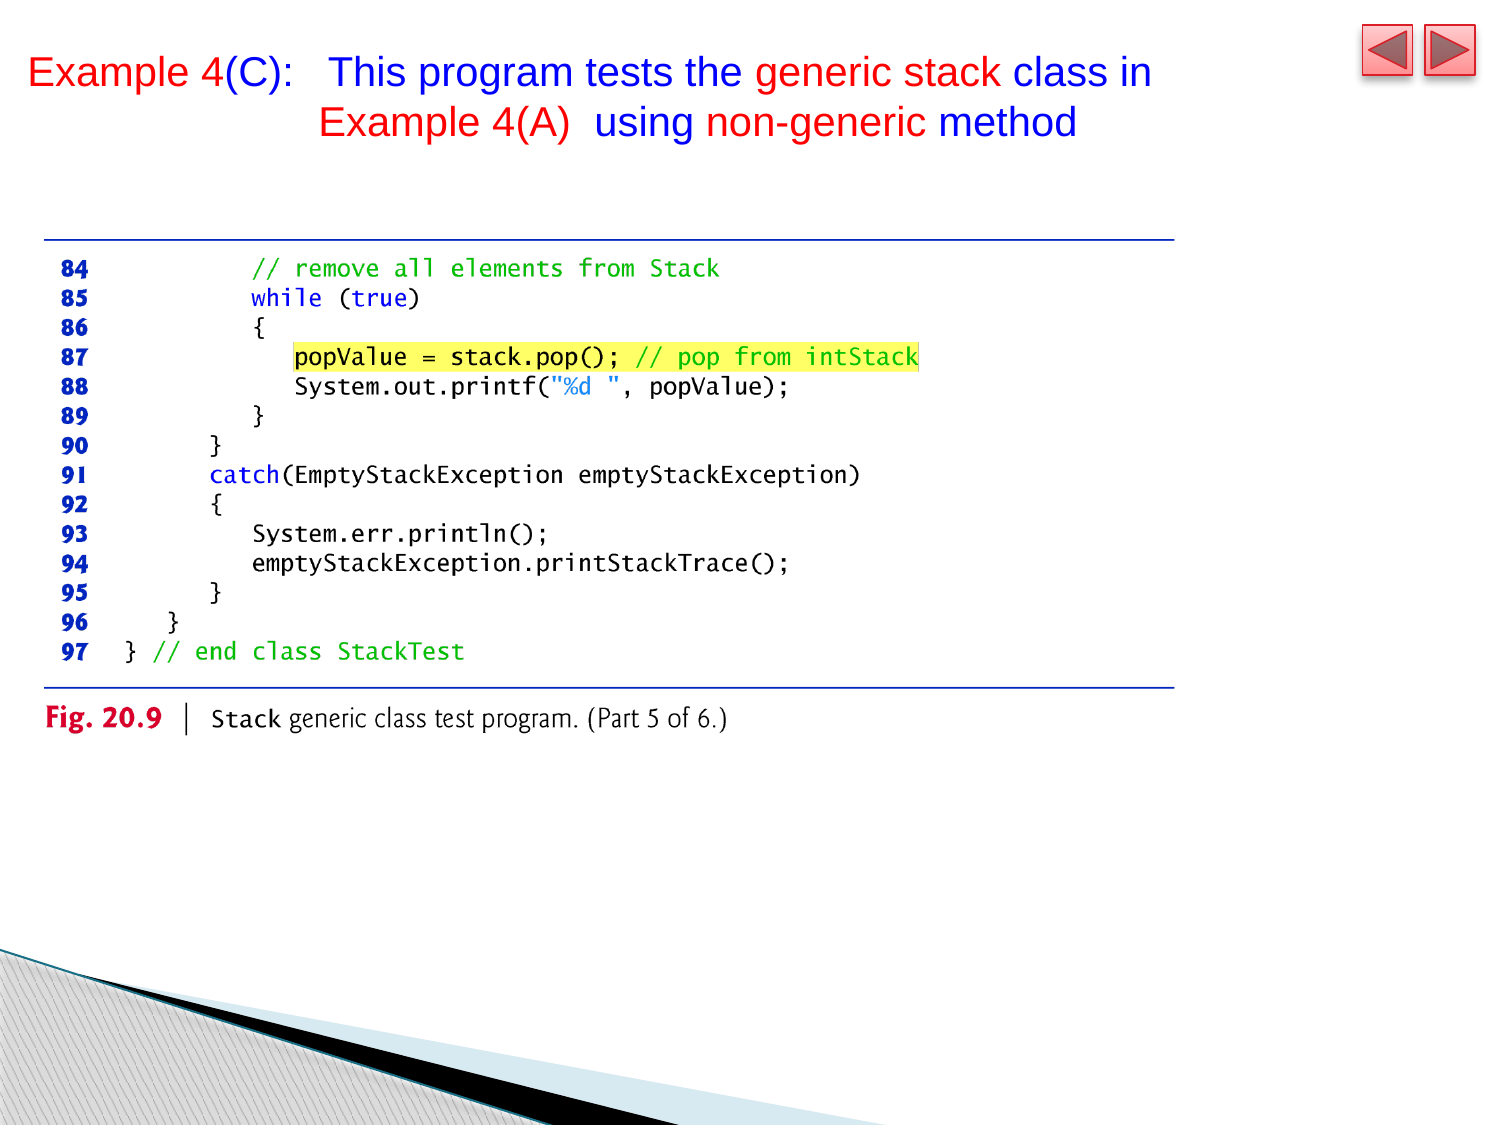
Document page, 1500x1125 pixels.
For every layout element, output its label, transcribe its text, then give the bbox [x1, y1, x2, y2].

picture [0, 187, 1483, 1088]
text_box Example 4(C): This program tests the generic stack class in Example 4(A) using non-generic method [12, 37, 1225, 153]
